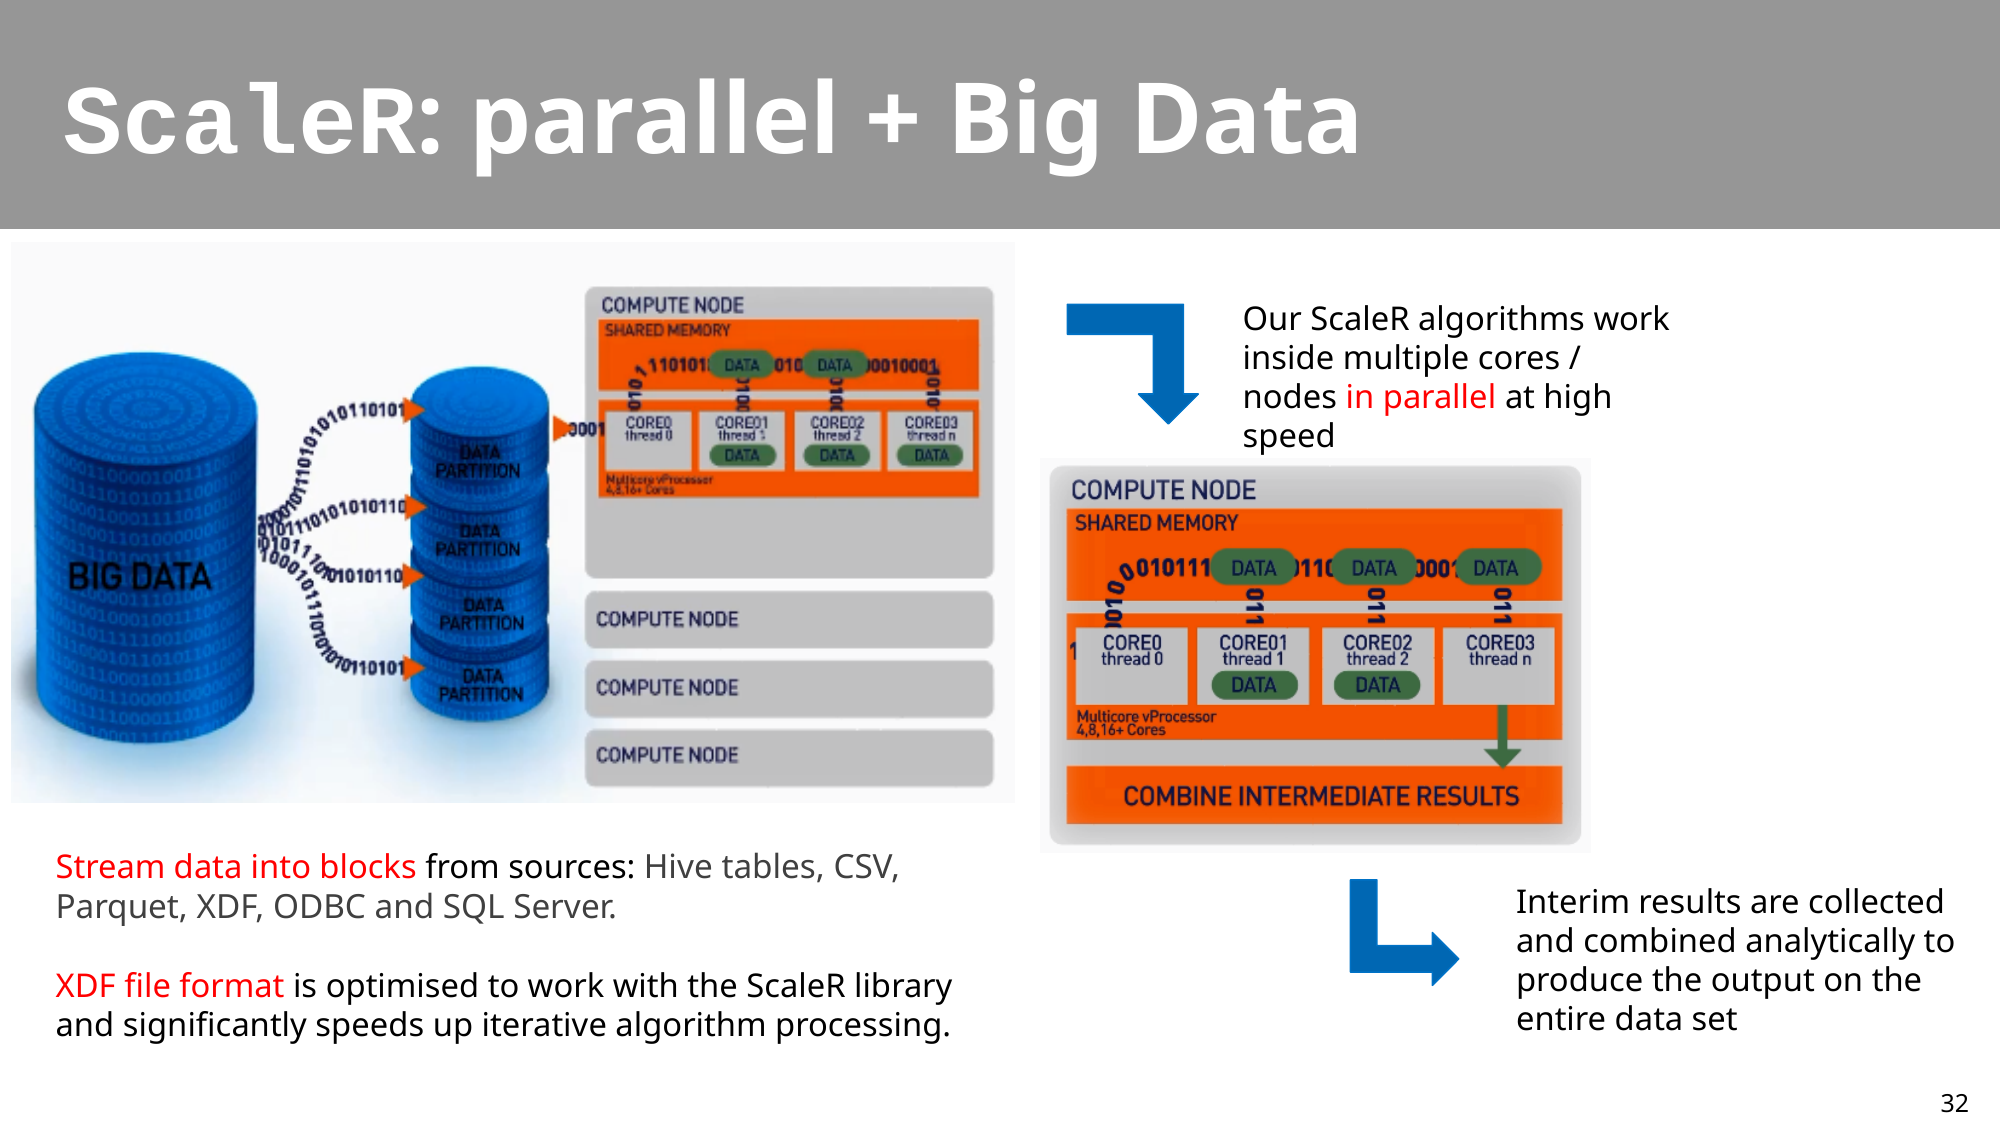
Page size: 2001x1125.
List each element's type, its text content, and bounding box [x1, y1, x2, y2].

title ScaleR: parallel + Big Data [39, 54, 2000, 229]
text_box [0, 0, 2000, 230]
text_box 32 [1925, 1079, 2000, 1125]
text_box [11, 242, 1989, 1058]
